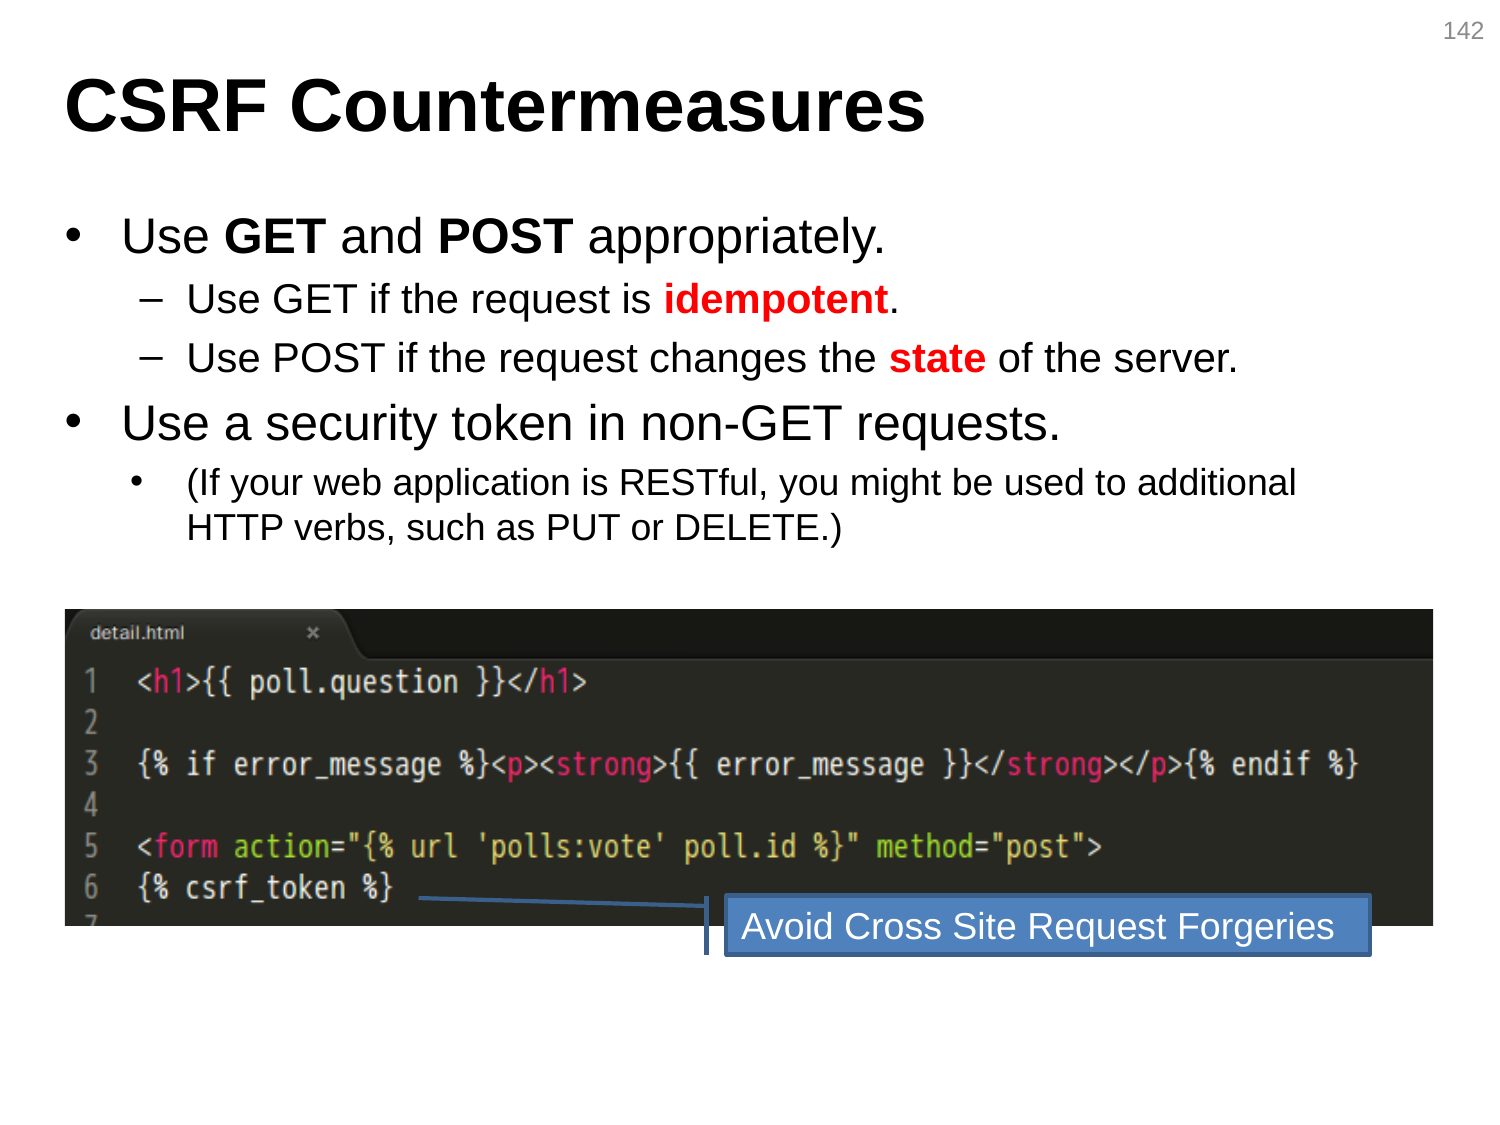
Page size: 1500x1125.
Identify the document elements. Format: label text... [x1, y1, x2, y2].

slide_number 142 [1149, 0, 1500, 60]
title CSRF Countermeasures [49, 7, 1400, 195]
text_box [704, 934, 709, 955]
text_box Avoid Cross Site Request Forgeries [724, 934, 1372, 957]
picture [64, 609, 1434, 926]
list Use GET and POST appropriately. Use GET if the request is idempotent. Use POST if the request changes the state of the server. Use a security token in non-GET requests. (If your web application is RESTful, you might be used to additional HTTP verbs, such as PUT or DELETE.) [49, 196, 1400, 939]
